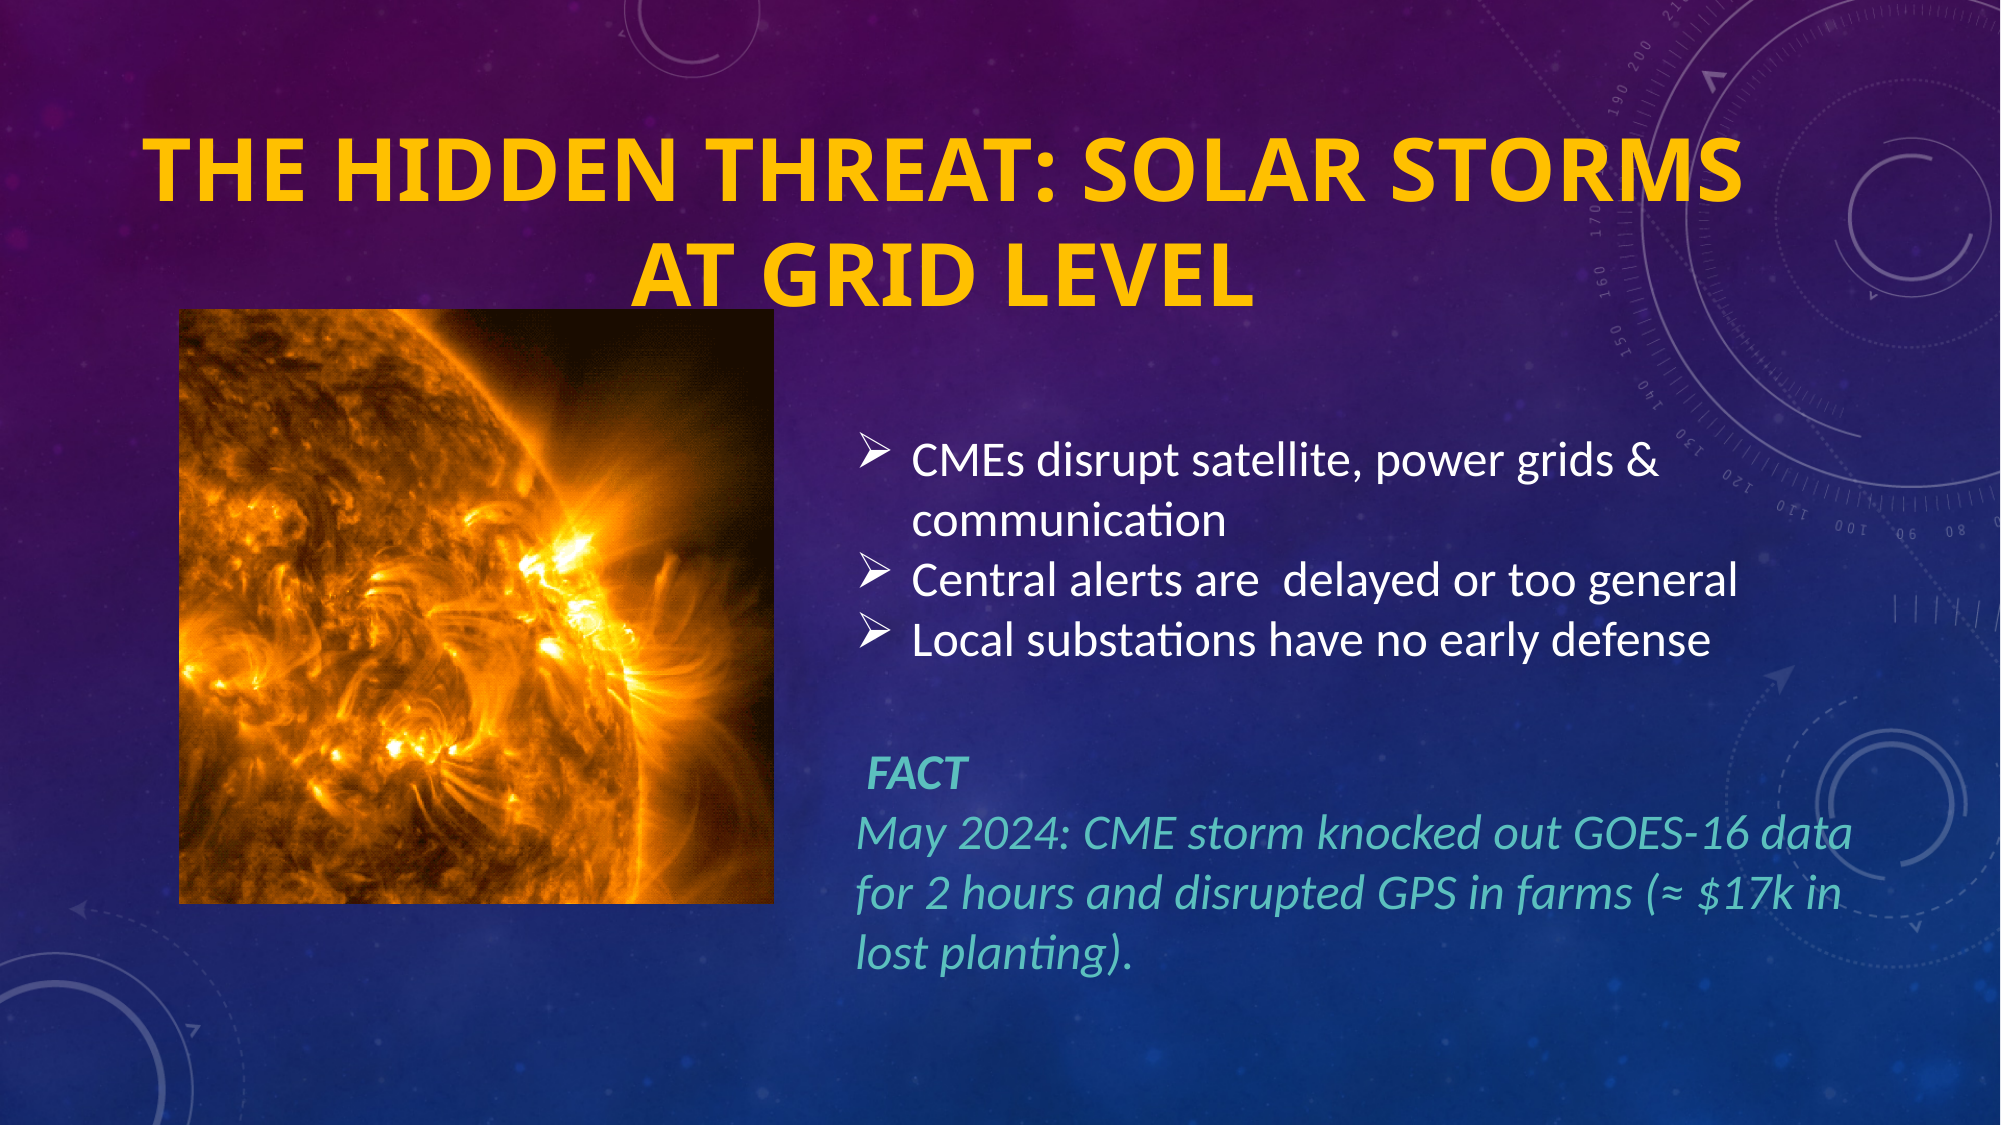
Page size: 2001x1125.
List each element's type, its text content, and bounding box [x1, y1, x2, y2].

text_box FACT May 2024: CME storm knocked out GOES-16 data for 2 hours and disrupted GPS in farms (≈ $17k in lost planting). [840, 732, 1907, 988]
picture [0, 0, 2001, 1125]
text_box CMEs disrupt satellite, power grids & communication Central alerts are delayed or too general Local substations have no early defense [840, 419, 1888, 730]
title The Hidden Threat: Solar Storms at Grid Level [112, 99, 1775, 339]
